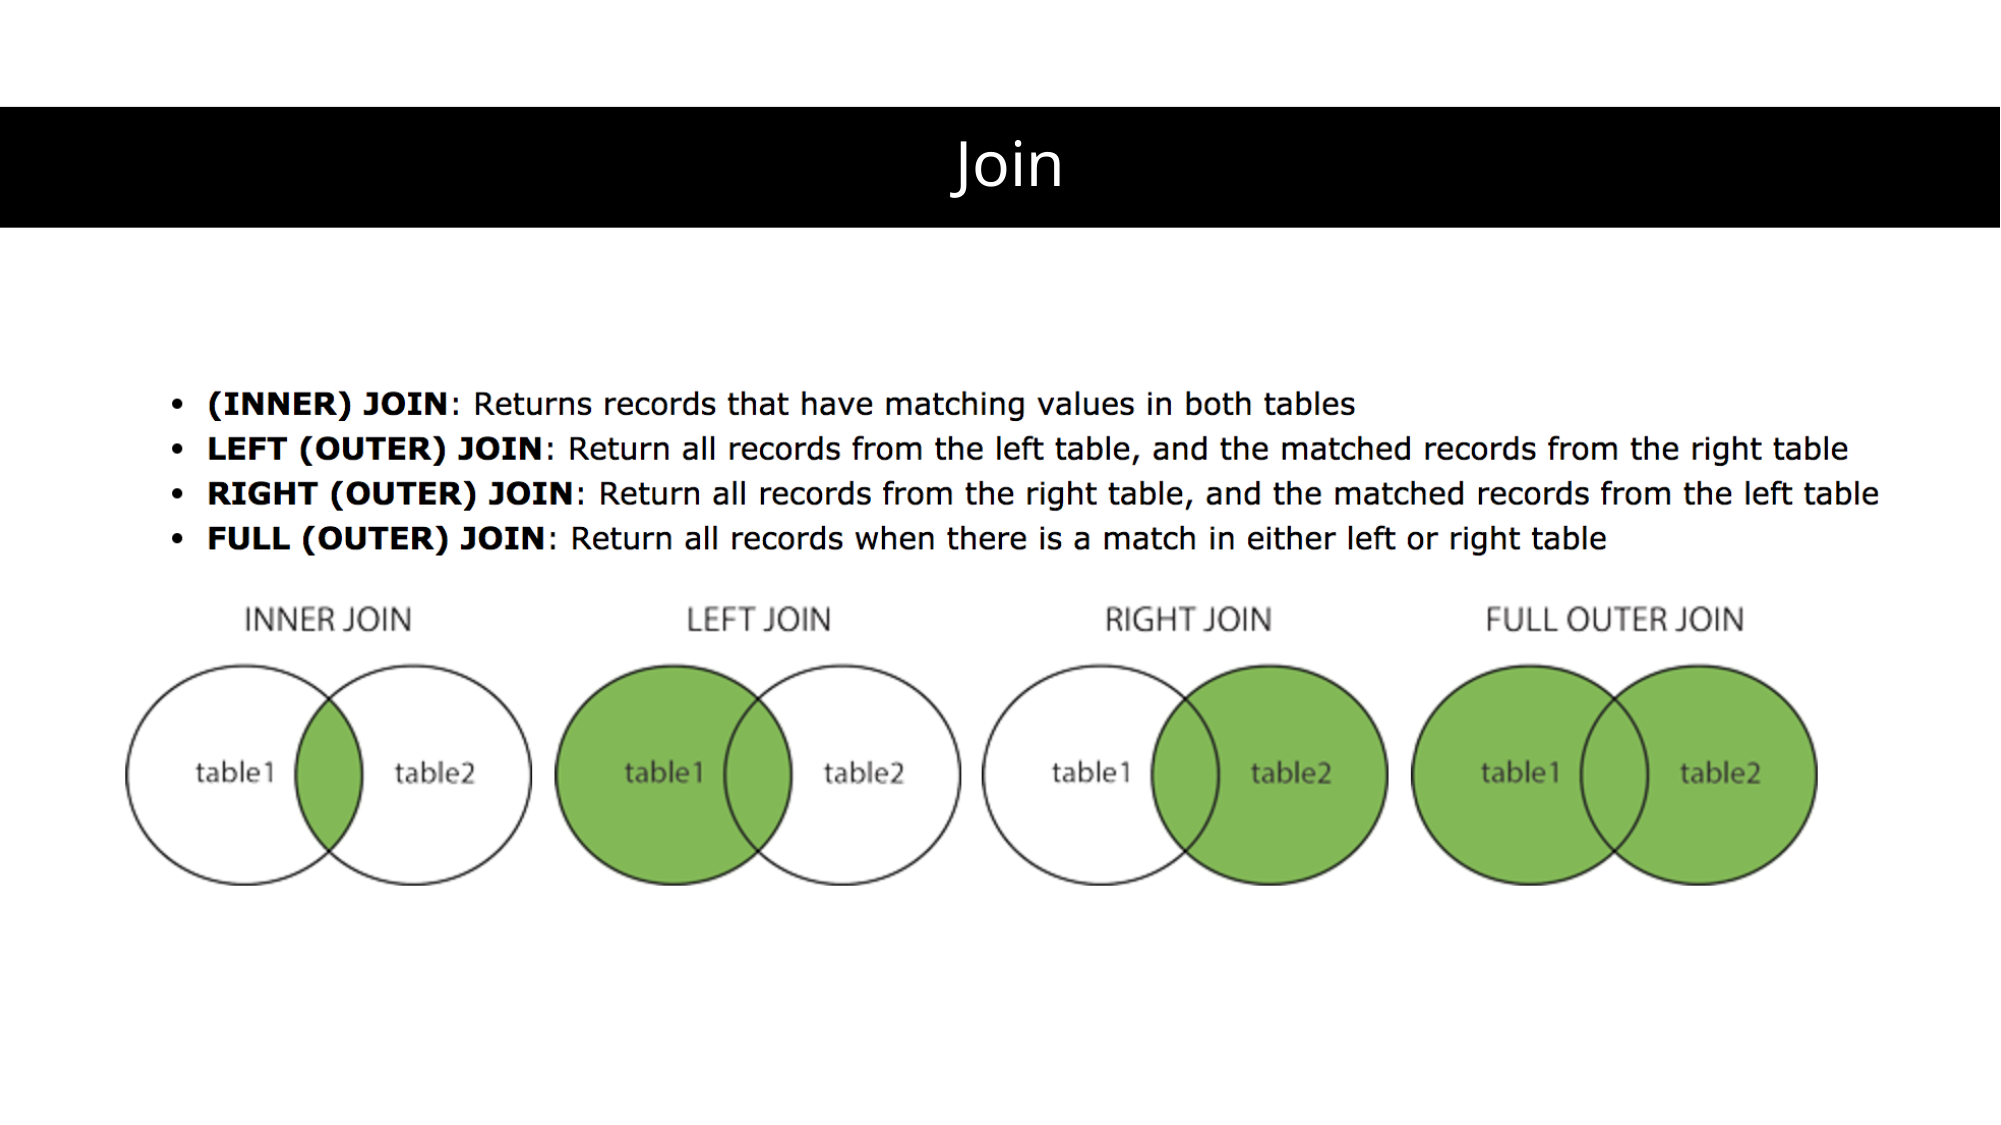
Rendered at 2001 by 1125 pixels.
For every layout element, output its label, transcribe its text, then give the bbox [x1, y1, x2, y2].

text_box [0, 106, 2000, 229]
title Join [91, 105, 1931, 228]
picture [105, 366, 1895, 904]
